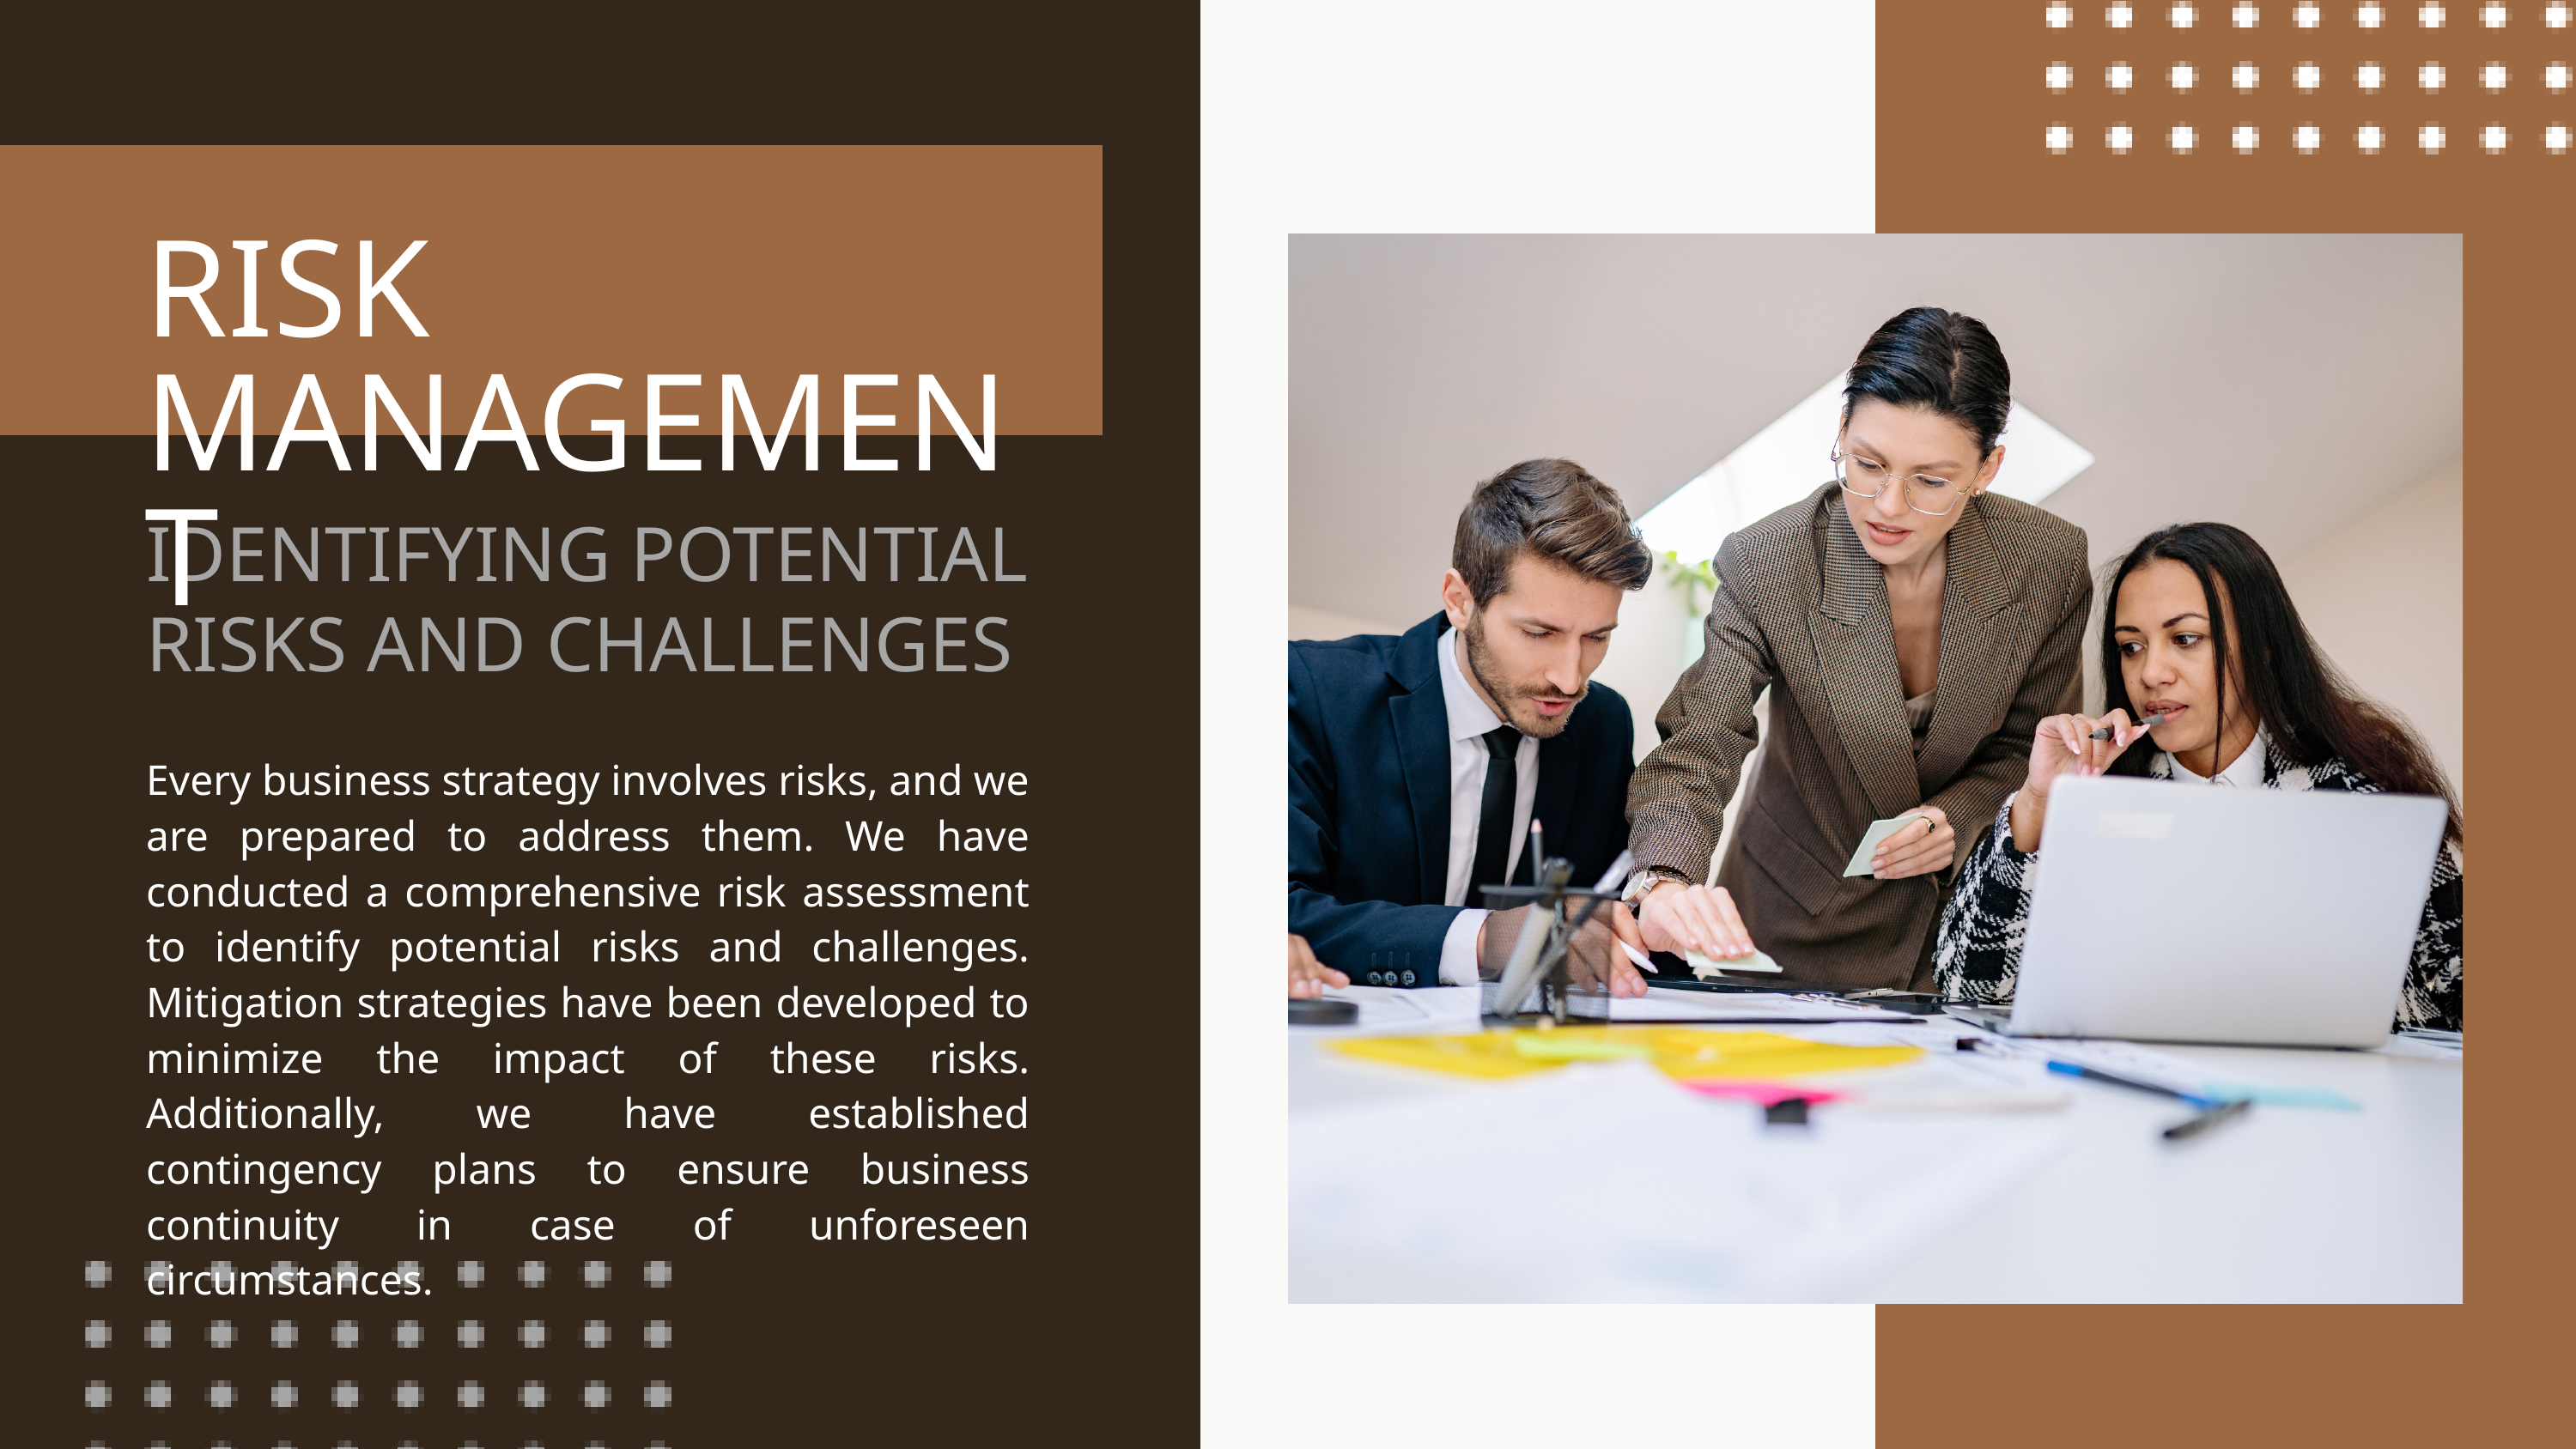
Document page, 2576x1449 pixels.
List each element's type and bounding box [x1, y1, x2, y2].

text_box [0, 0, 1201, 1449]
text_box [0, 144, 1103, 436]
text_box [1287, 233, 2464, 1304]
text_box [1874, 0, 2576, 1449]
